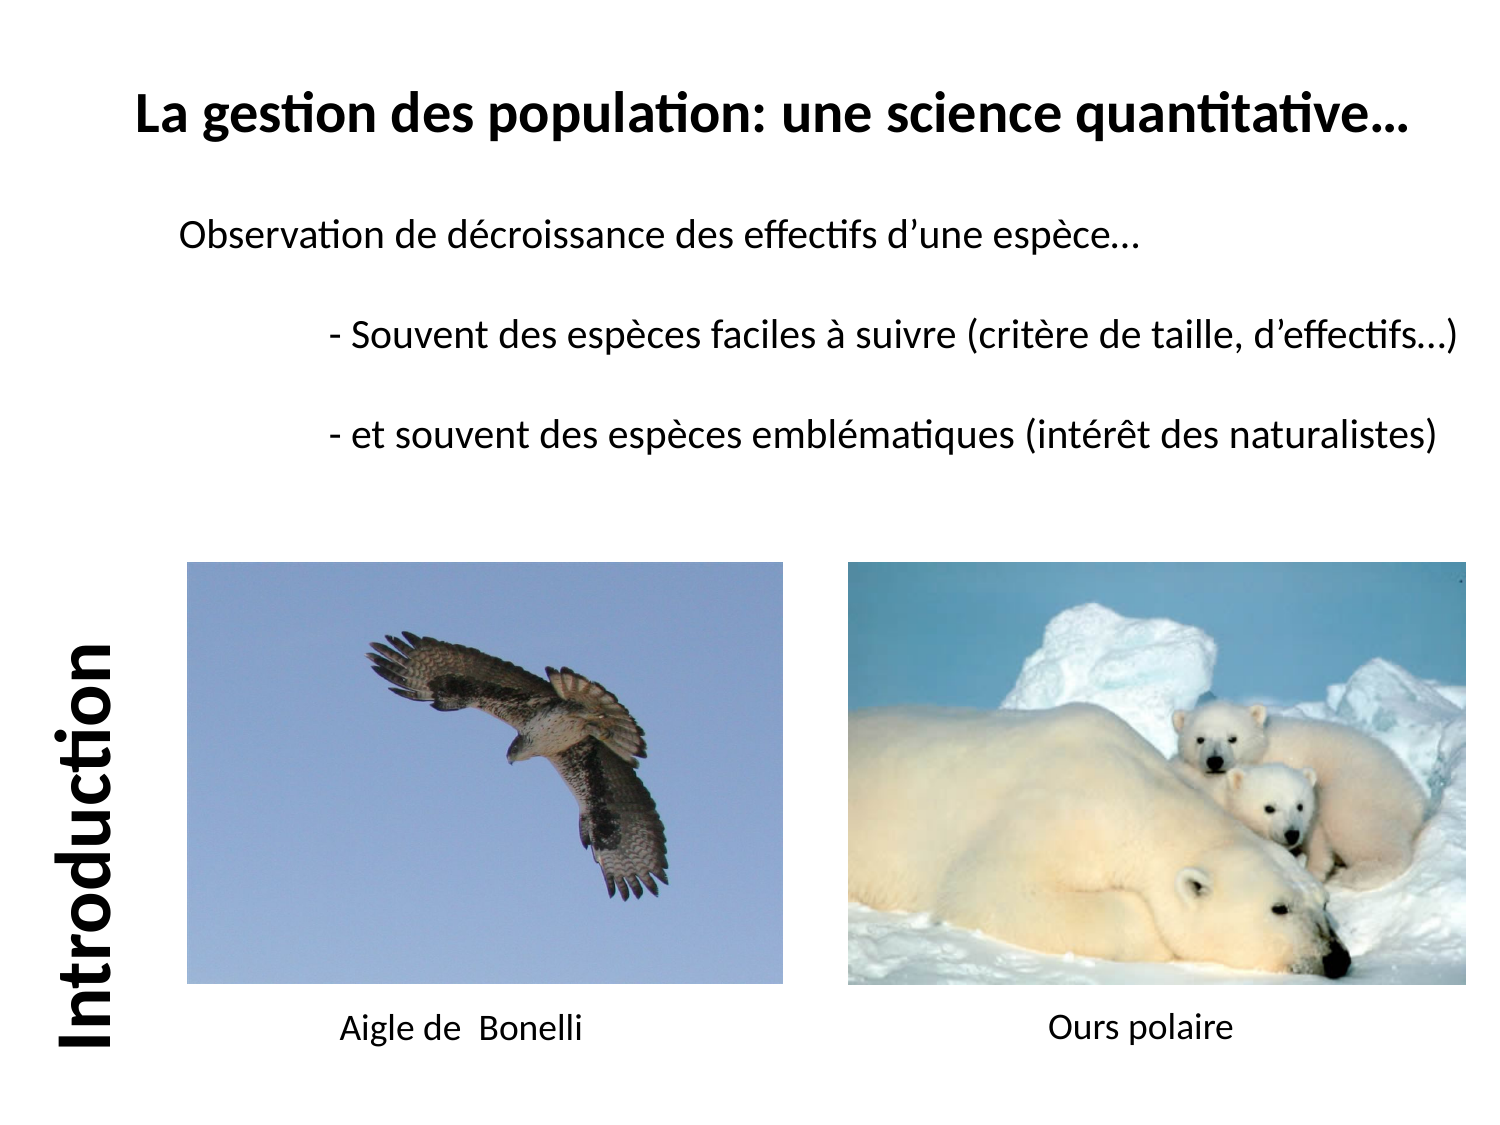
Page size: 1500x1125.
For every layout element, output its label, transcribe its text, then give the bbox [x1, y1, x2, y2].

text_box Observation de décroissance des effectifs d’une espèce… - Souvent des espèces faciles à suivre (critère de taille, d’effectifs…) - et souvent des espèces emblématiques (intérêt des naturalistes) [163, 199, 1500, 565]
picture [848, 562, 1466, 985]
text_box Ours polaire [957, 994, 1325, 1055]
picture [187, 562, 783, 984]
text_box Introduction [23, 627, 134, 1067]
text_box Aigle de Bonelli [278, 996, 645, 1056]
text_box La gestion des population: une science quantitative… [120, 66, 1427, 152]
